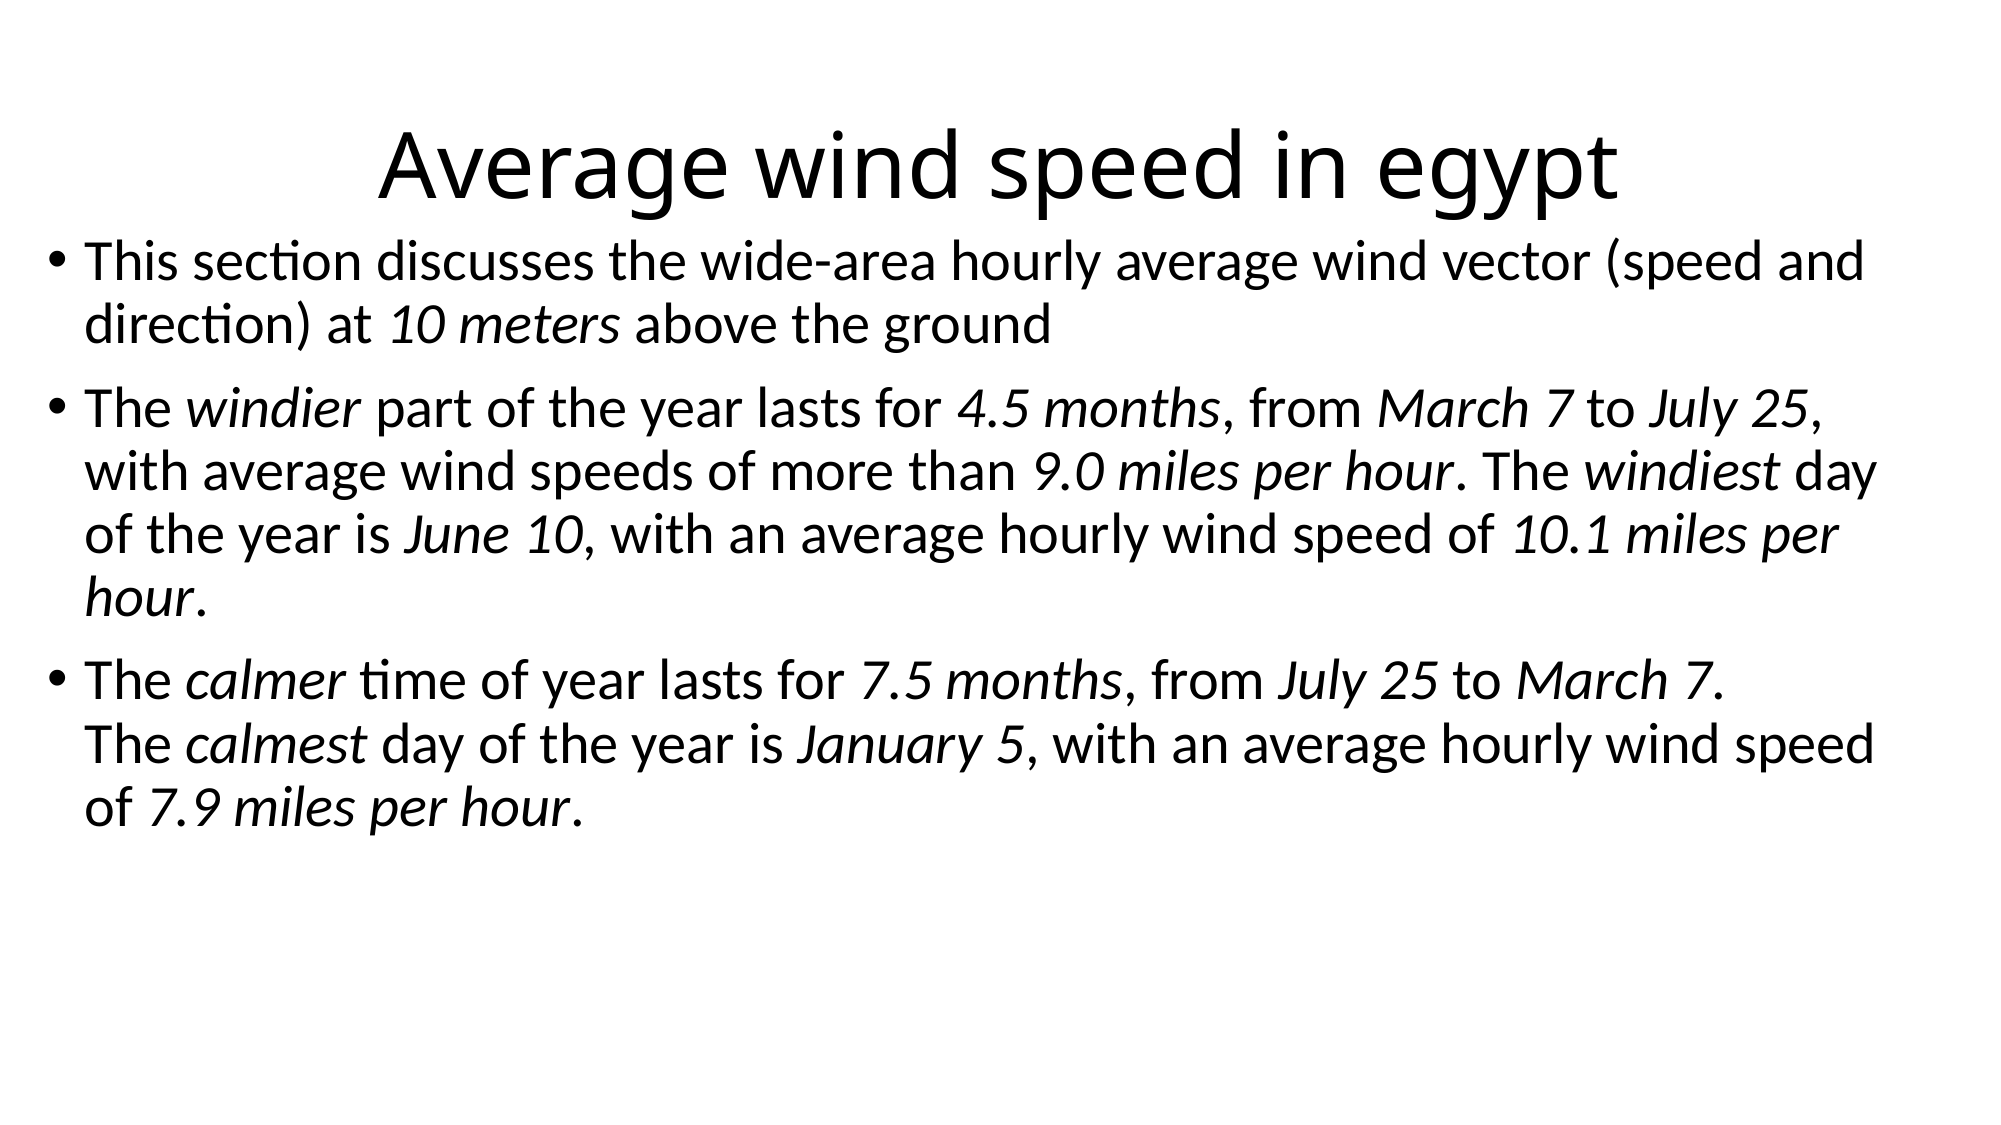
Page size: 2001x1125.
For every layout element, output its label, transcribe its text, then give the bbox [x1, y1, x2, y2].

list This section discusses the wide-area hourly average wind vector (speed and direction) at 10 meters above the ground The windier part of the year lasts for 4.5 months, from March 7 to July 25, with average wind speeds of more than 9.0 miles per hour. The windiest day of the year is June 10, with an average hourly wind speed of 10.1 miles per hour. The calmer time of year lasts for 7.5 months, from July 25 to March 7. The calmest day of the year is January 5, with an average hourly wind speed of 7.9 miles per hour. [32, 222, 1955, 1102]
title Average wind speed in egypt [137, 59, 1863, 222]
